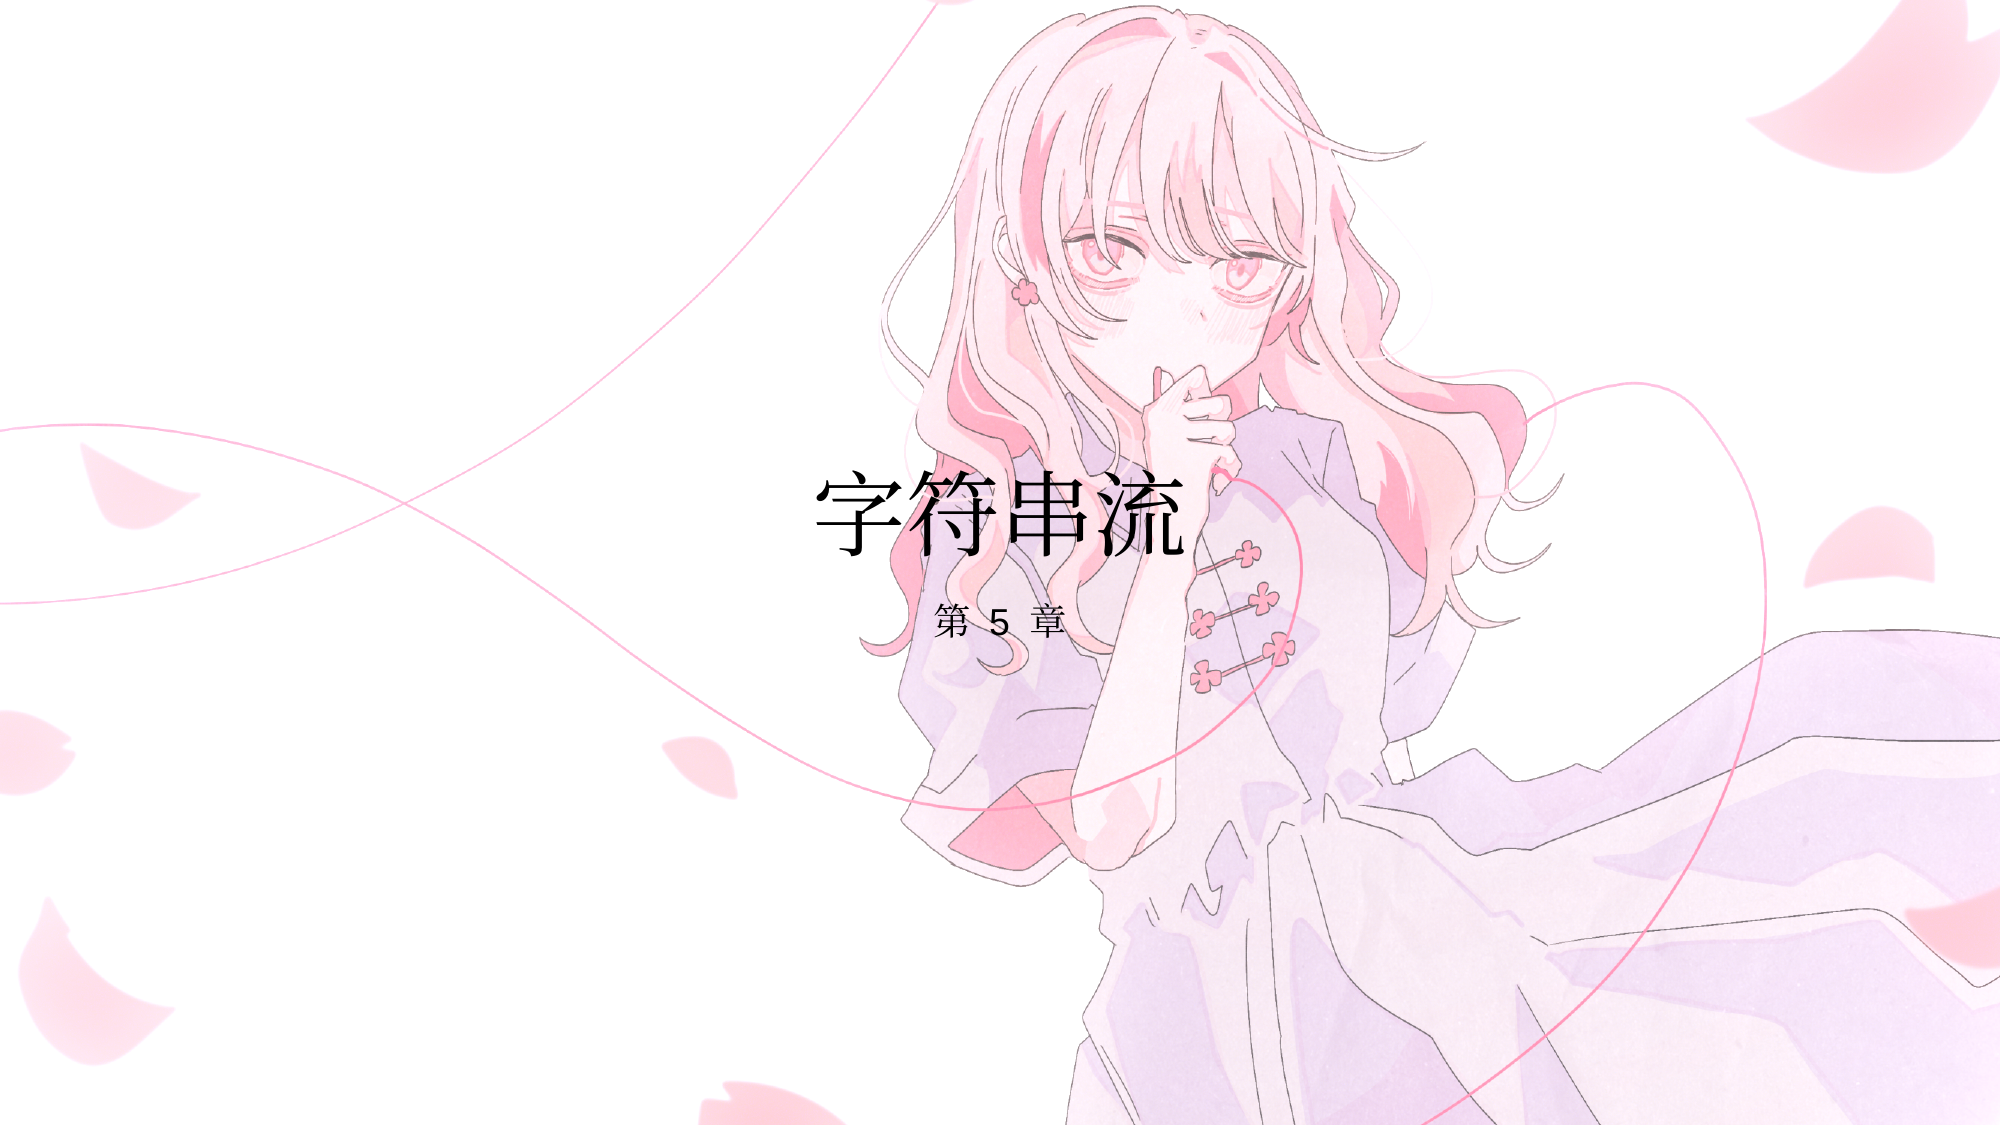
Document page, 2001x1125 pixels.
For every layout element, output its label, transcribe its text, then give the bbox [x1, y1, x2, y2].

list s2 是对 s1 的深拷贝（调用了 string 的拷贝构造函数）所以 s1 被修改时，s2 仍保持旧的值 “hello” 不变。 sv1 和 sv2 都是指向 s1 的弱引用，所以 s1 被改写时，sv1 和 sv2 看到的字符串也改写了。 [0, 0, 2000, 1125]
title 字符串流 [249, 183, 1751, 576]
subtitle 第 5 章 [249, 590, 1751, 863]
